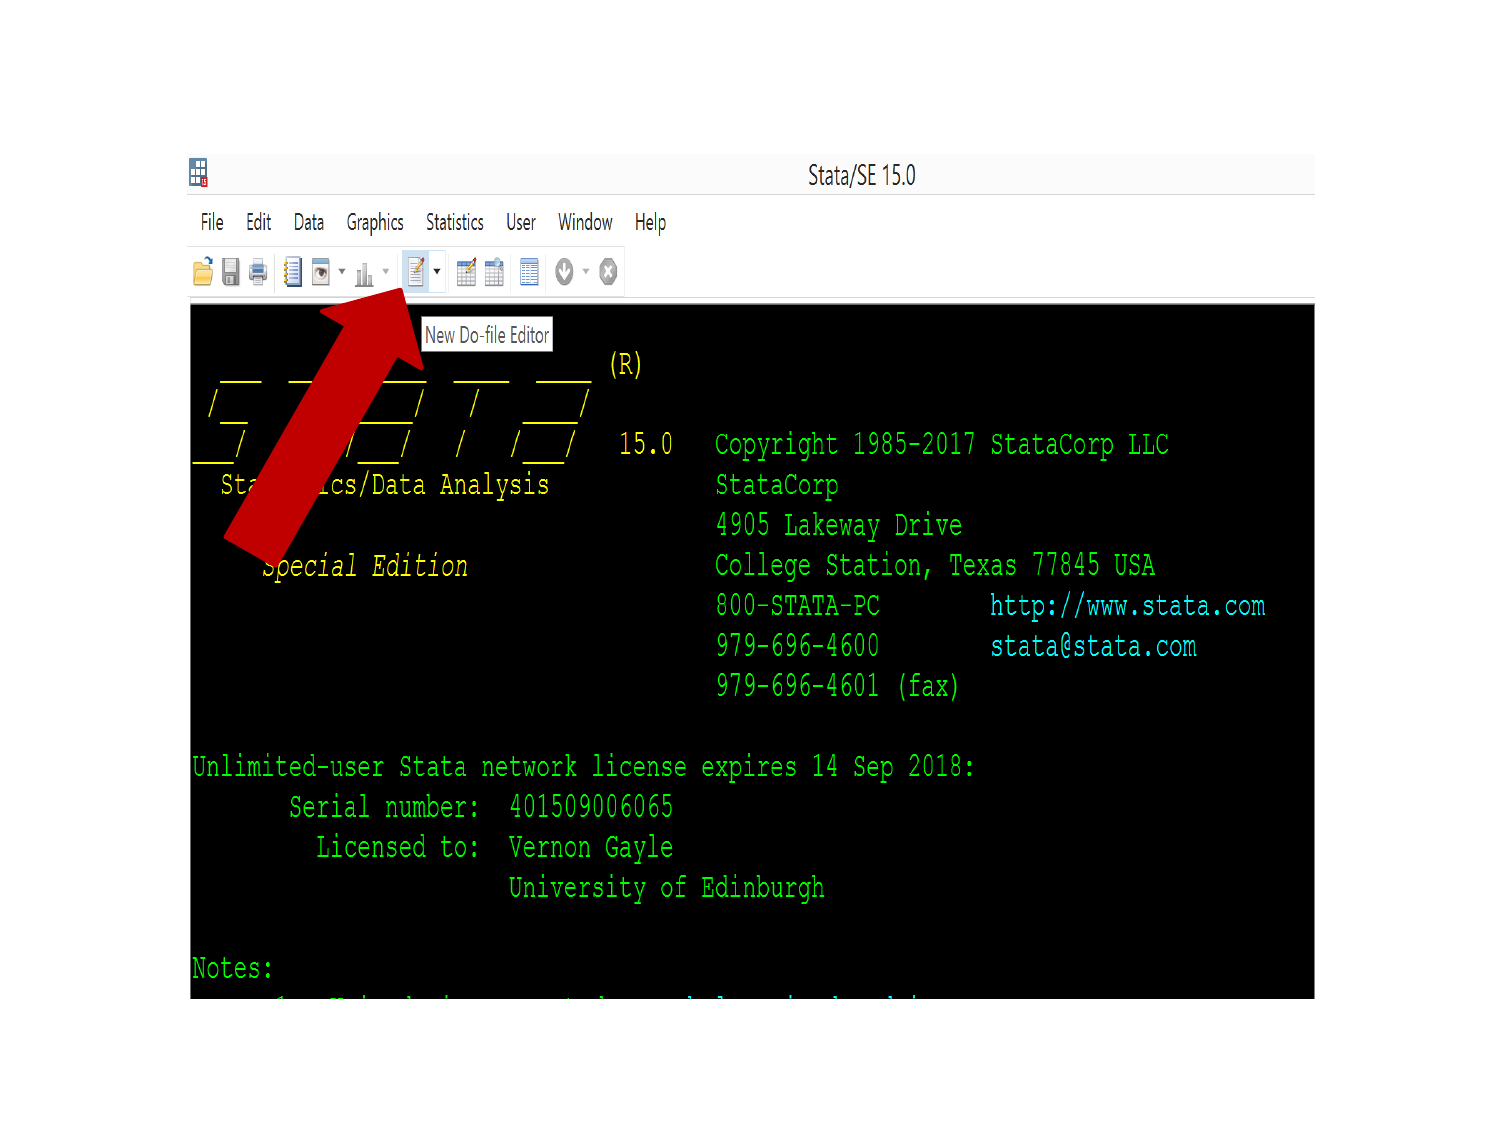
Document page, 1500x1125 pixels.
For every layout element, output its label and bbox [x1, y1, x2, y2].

picture [187, 154, 1315, 1000]
